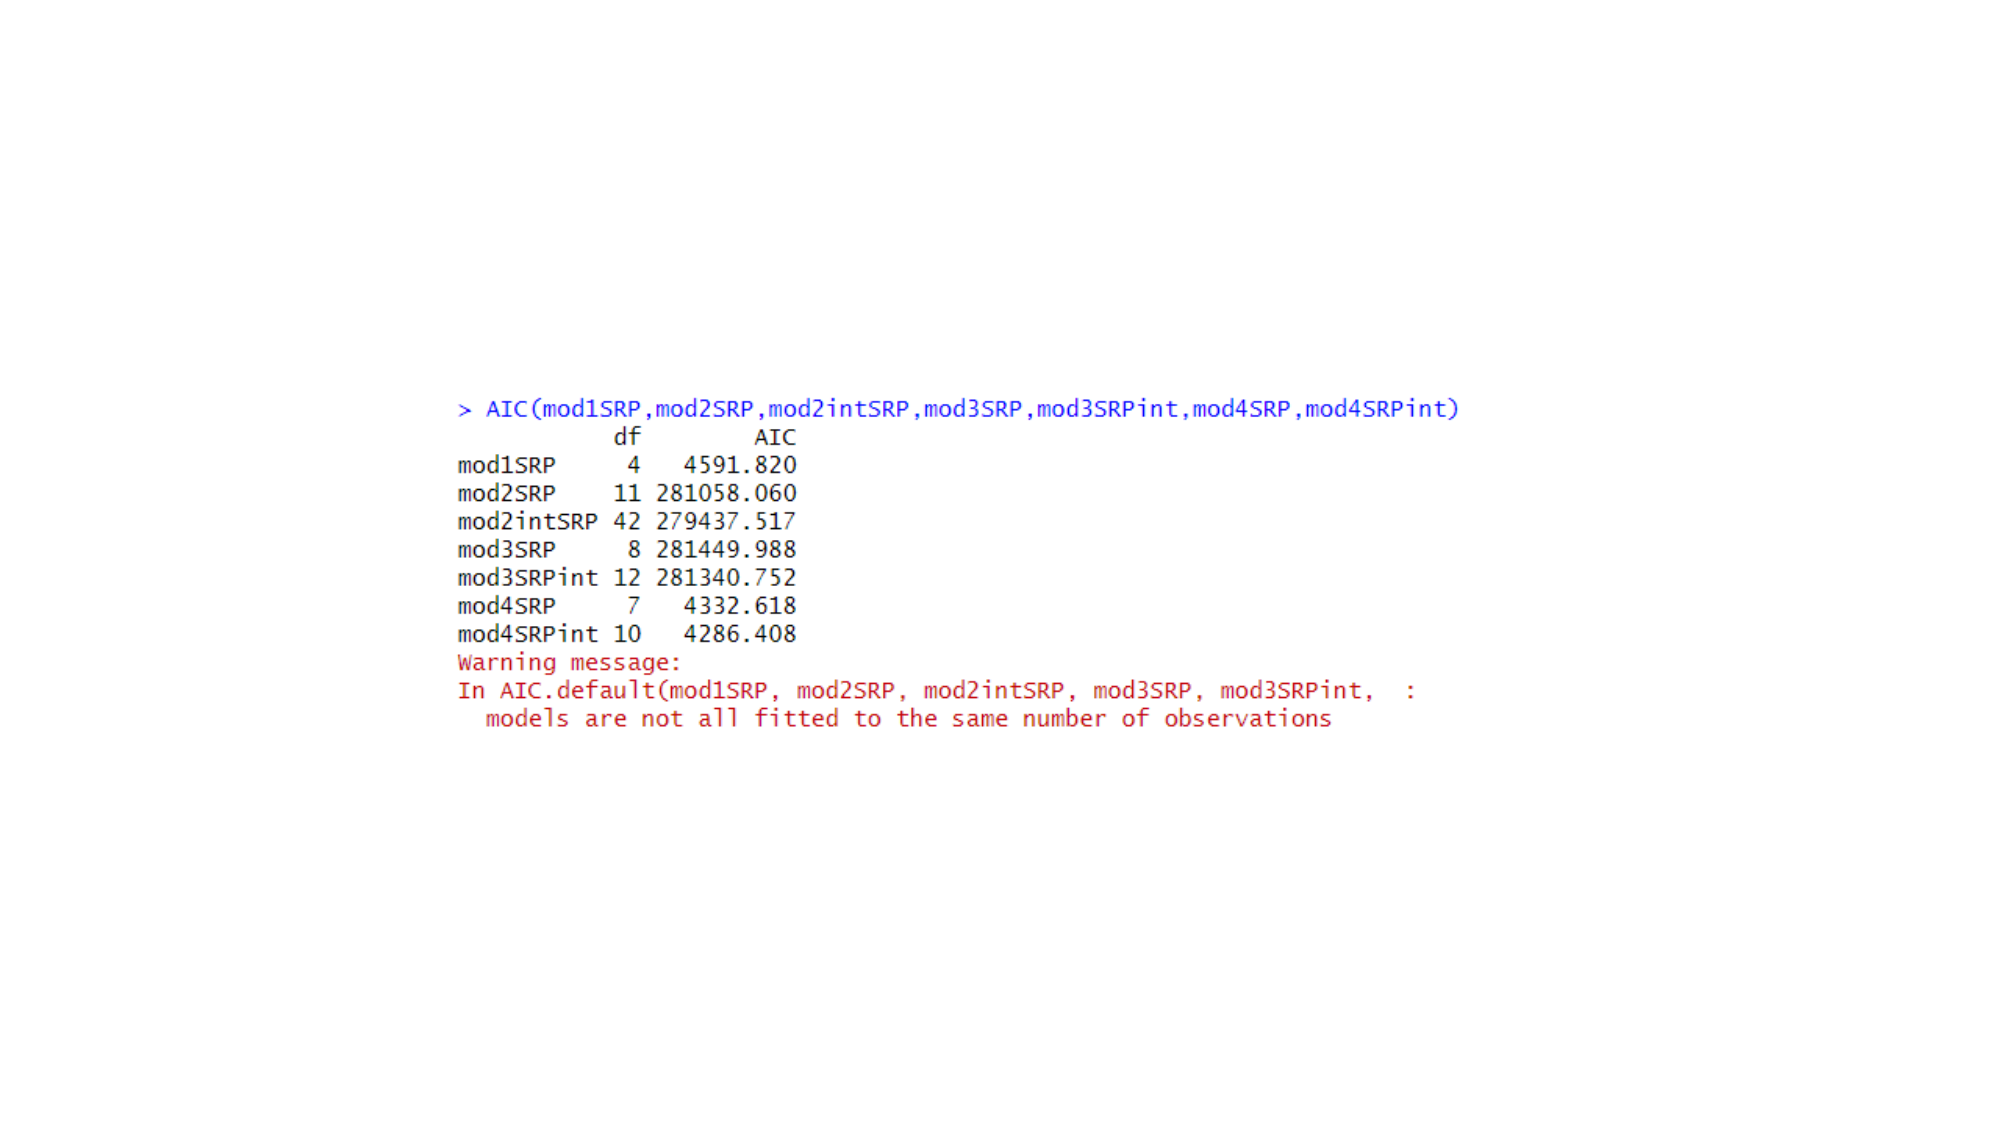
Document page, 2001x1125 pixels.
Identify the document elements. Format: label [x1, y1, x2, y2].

picture [448, 391, 1552, 734]
